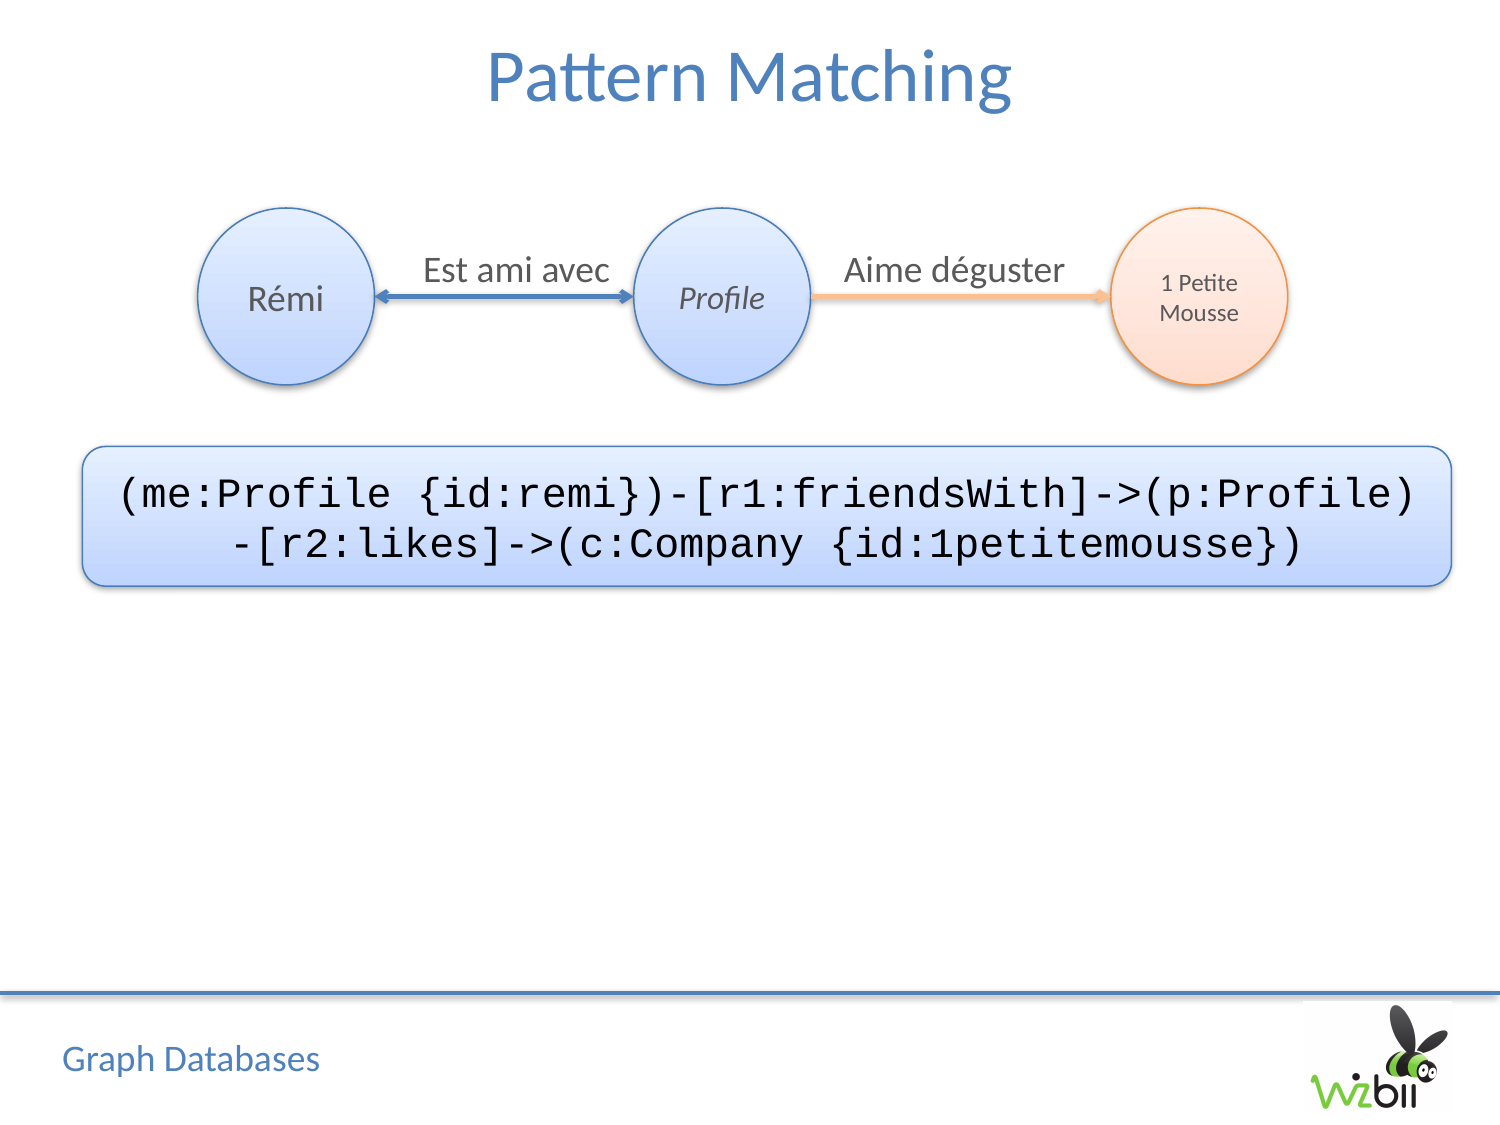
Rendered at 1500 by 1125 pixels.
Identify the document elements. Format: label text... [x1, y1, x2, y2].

text_box Profile [633, 207, 812, 386]
text_box (me:Profile {id:remi})-[r1:friendsWith]->(p:Profile) -[r2:likes]->(c:Company {id:1petitemousse}) [81, 445, 1453, 587]
text_box Pattern Matching [0, 19, 1500, 124]
text_box Rémi [196, 207, 376, 386]
text_box Est ami avec [408, 237, 625, 294]
picture [1303, 1001, 1452, 1113]
text_box Graph Databases [47, 1026, 336, 1087]
text_box Aime déguster [829, 237, 1081, 294]
text_box 1 Petite Mousse [1110, 207, 1289, 386]
